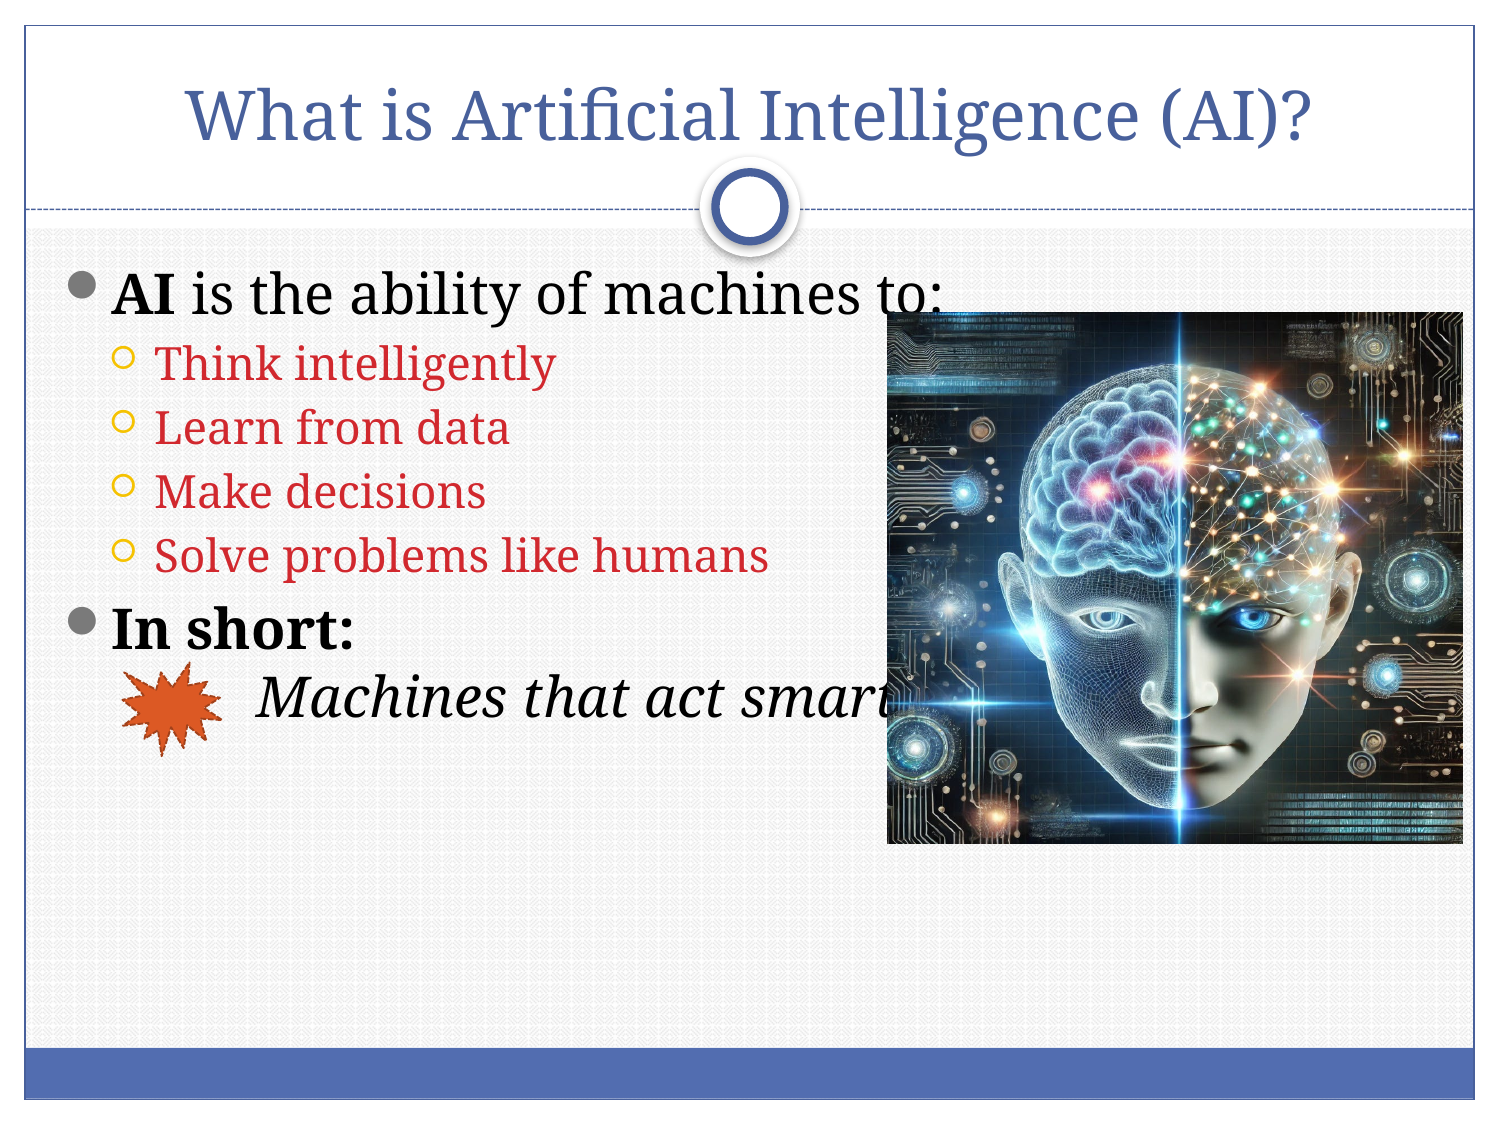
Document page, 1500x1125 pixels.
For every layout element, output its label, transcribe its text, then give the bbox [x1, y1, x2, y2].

picture [887, 312, 1463, 844]
title What is Artificial Intelligence (AI)? [49, 37, 1450, 162]
text_box [121, 661, 223, 758]
list AI is the ability of machines to: Think intelligently Learn from data Make decisions Solve problems like humans In short: Machines that act smart [49, 250, 1445, 1001]
